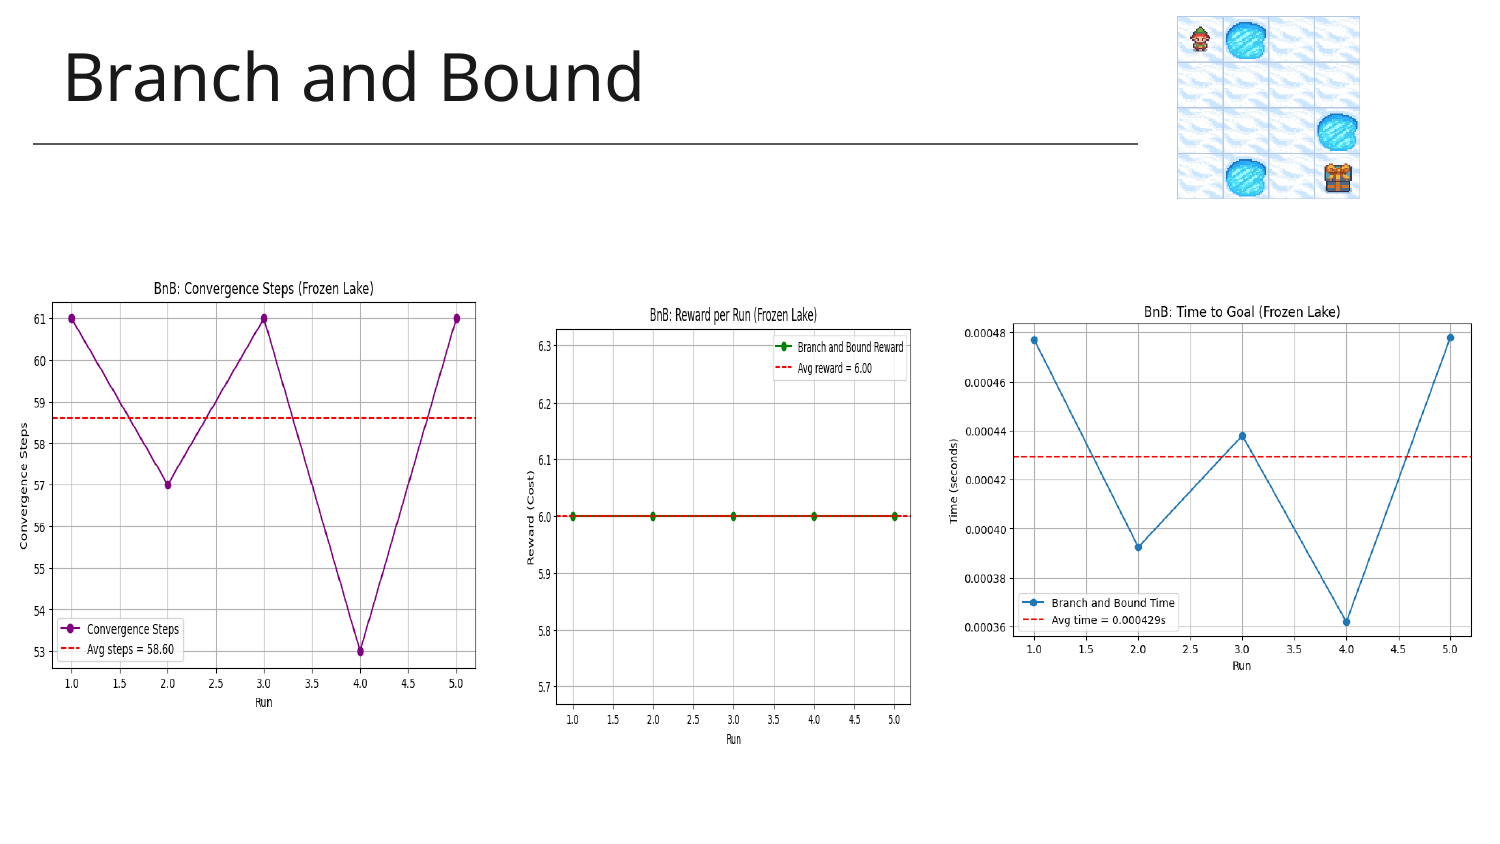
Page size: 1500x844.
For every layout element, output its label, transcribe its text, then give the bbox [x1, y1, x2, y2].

picture [520, 297, 917, 755]
text_box Branch and Bound [62, 34, 831, 115]
picture [1177, 16, 1360, 199]
picture [13, 271, 483, 719]
picture [941, 297, 1478, 679]
